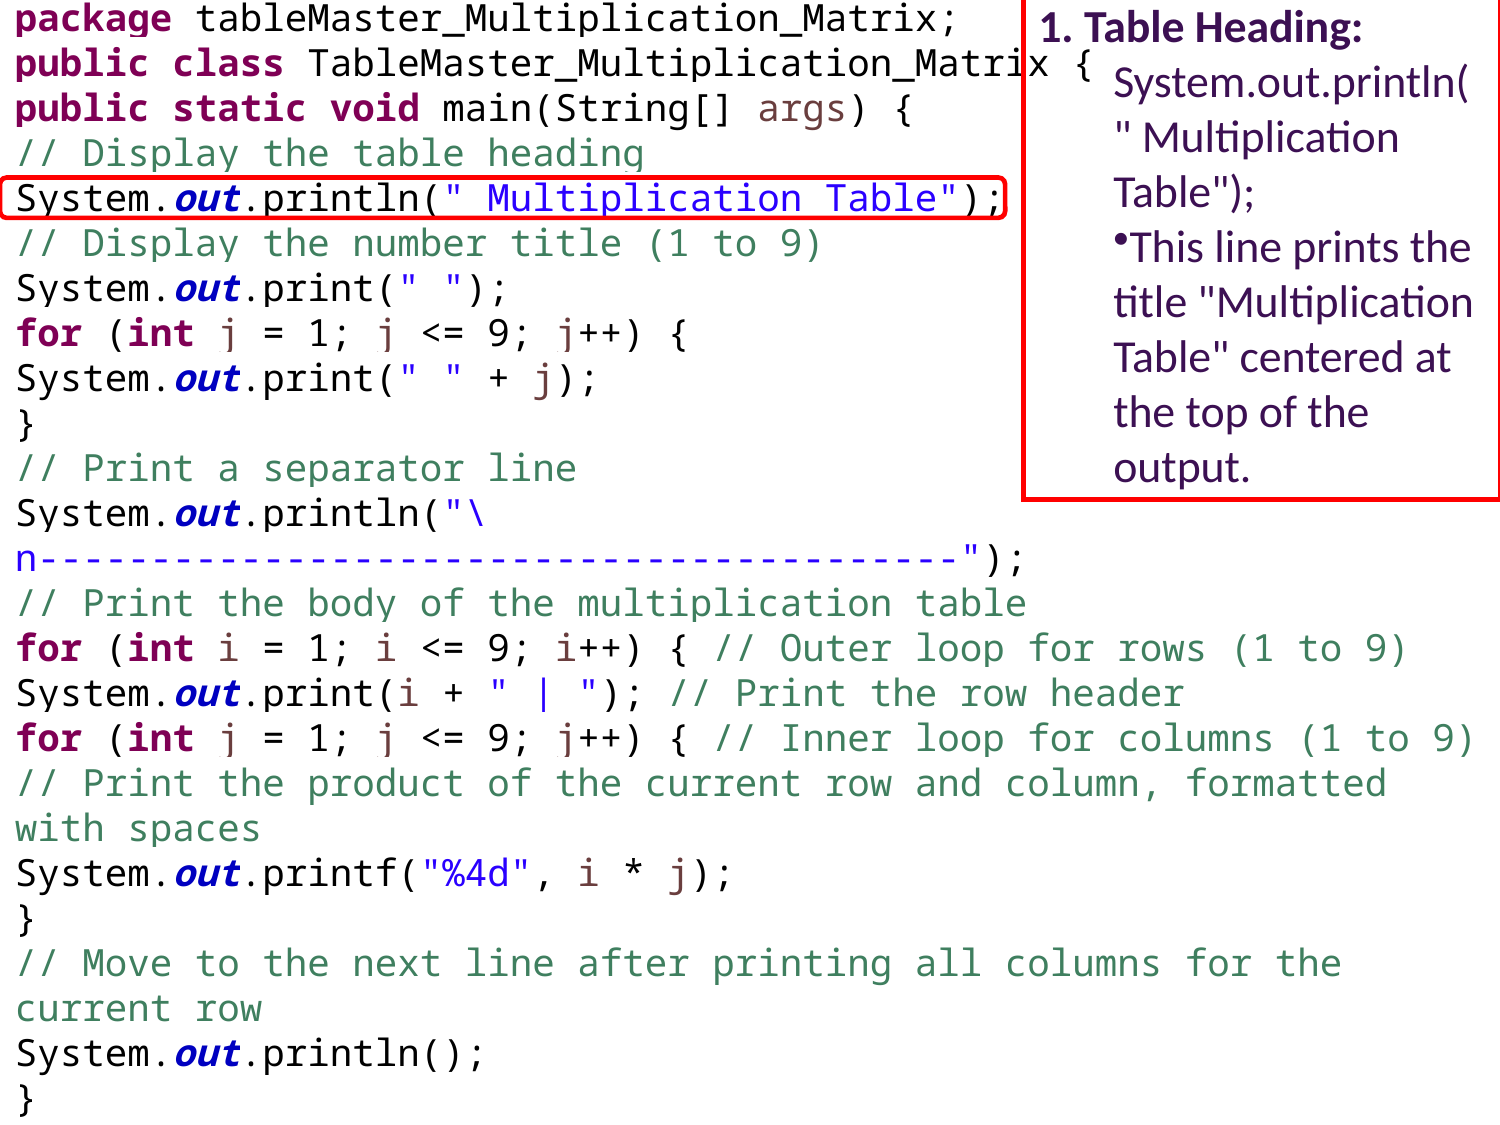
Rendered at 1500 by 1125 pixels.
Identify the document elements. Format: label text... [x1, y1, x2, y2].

text_box Table Heading: System.out.println(" Multiplication Table"); This line prints the title "Multiplication Table" centered at the top of the output. [1023, 0, 1500, 500]
text_box [0, 176, 1007, 219]
text_box package tableMaster_Multiplication_Matrix; public class TableMaster_Multiplication_Matrix { public static void main(String[] args) { // Display the table heading System.out.println(" Multiplication Table"); // Display the number title (1 to 9) System.out.print(" "); for (int j = 1; j <= 9; j++) { System.out.print(" " + j); } // Print a separator line System.out.println("\n-----------------------------------------"); // Print the body of the multiplication table for (int i = 1; i <= 9; i++) { // Outer loop for rows (1 to 9) System.out.print(i + " | "); // Print the row header for (int j = 1; j <= 9; j++) { // Inner loop for columns (1 to 9) // Print the product of the current row and column, formatted with spaces System.out.printf("%4d", i * j); } // Move to the next line after printing all columns for the current row System.out.println(); } } } [0, 0, 1500, 1125]
